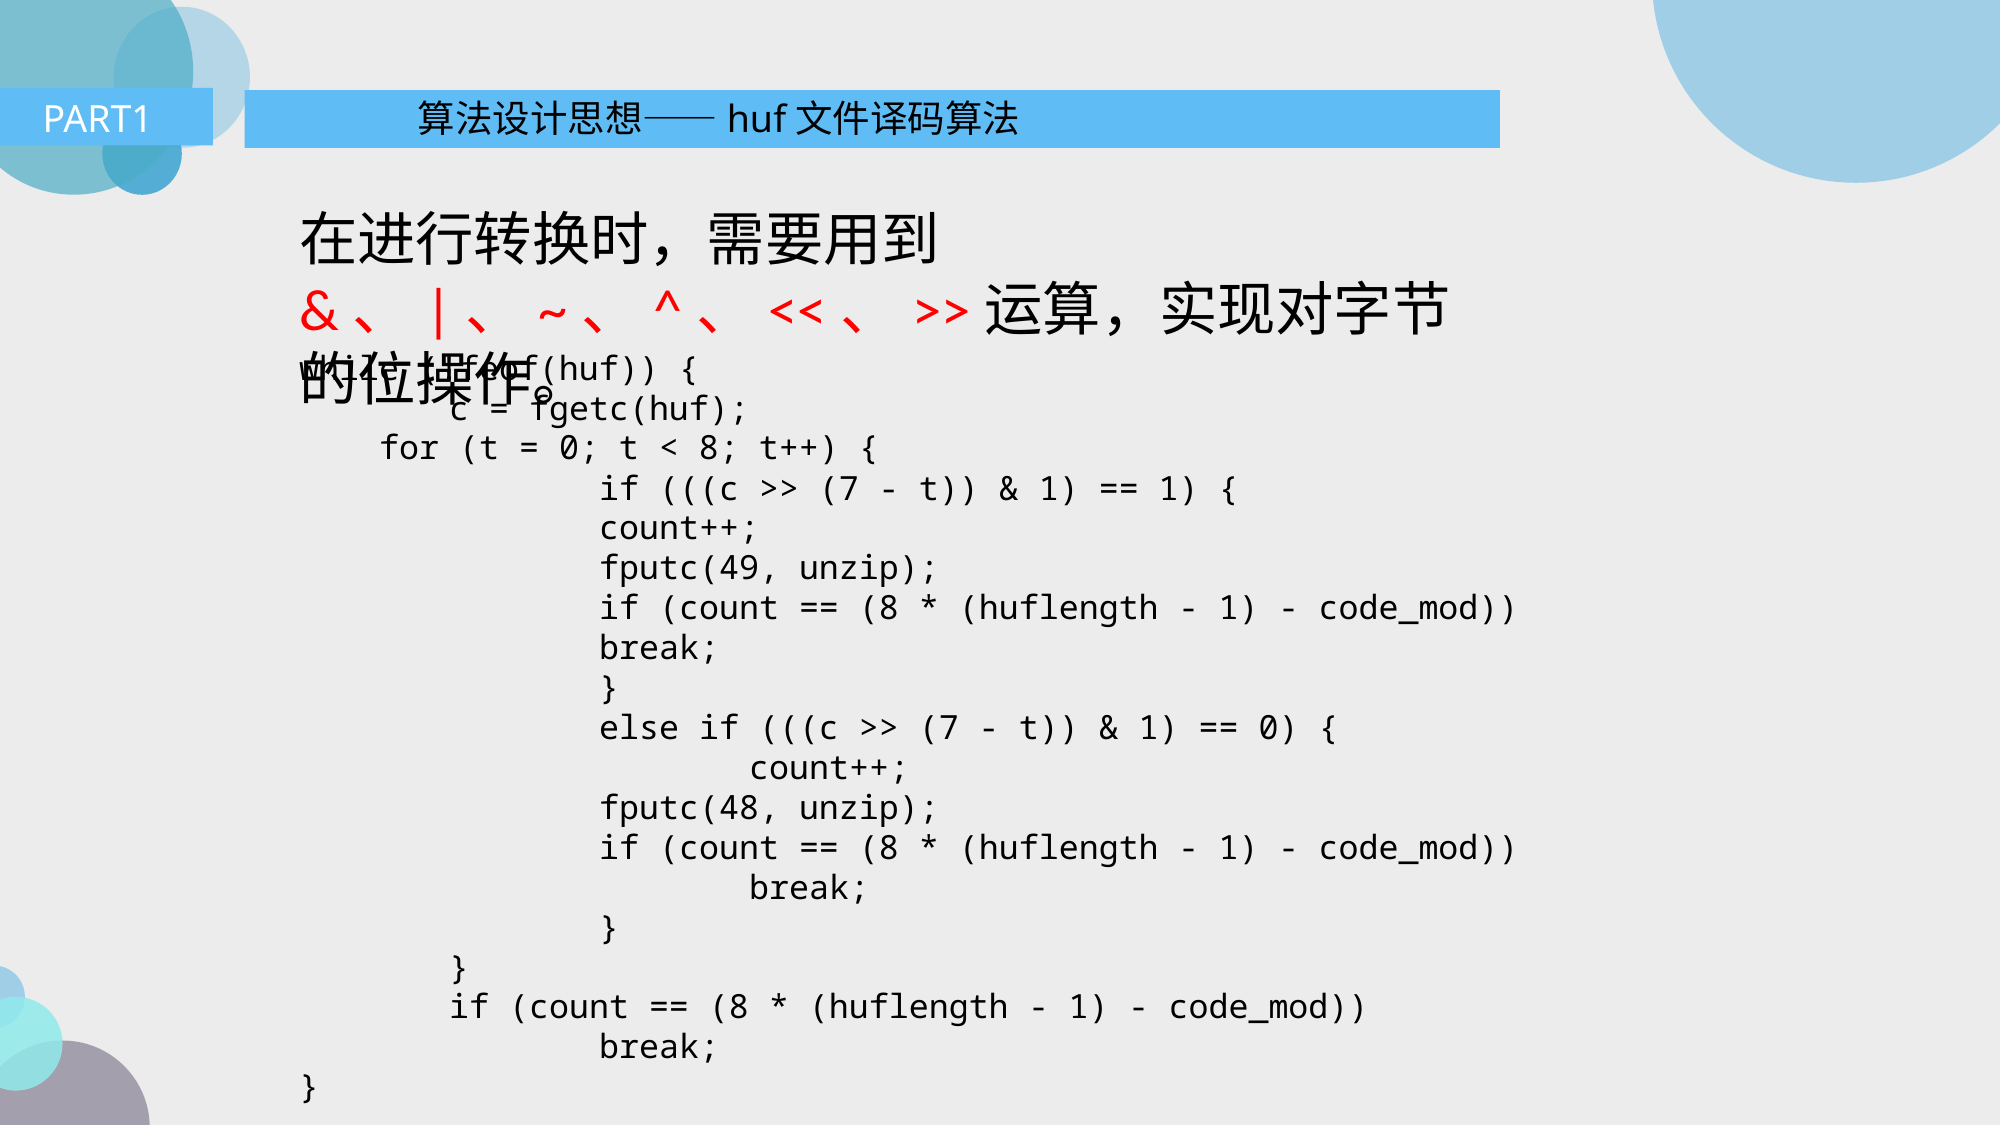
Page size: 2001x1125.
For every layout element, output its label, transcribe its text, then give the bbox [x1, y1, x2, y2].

text_box 在进行转换时，需要用到&、|、~、^、<<、>>运算，实现对字节的位操作。 [284, 194, 1511, 339]
text_box [1653, 0, 2000, 183]
text_box while (!feof(huf)) { c = fgetc(huf); for (t = 0; t < 8; t++) { if (((c >> (7 - t)) & 1) == 1) { count++; fputc(49, unzip); if (count == (8 * (huflength - 1) - code_mod)) break; } else if (((c >> (7 - t)) & 1) == 0) { count++; fputc(48, unzip); if (count == (8 * (huflength - 1) - code_mod)) break; } } if (count == (8 * (huflength - 1) - code_mod)) break; } [284, 339, 1592, 1113]
text_box [250, 89, 1501, 149]
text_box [0, 966, 150, 1125]
text_box 算法设计思想——huf文件译码算法 [403, 87, 1159, 148]
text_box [0, 0, 250, 195]
